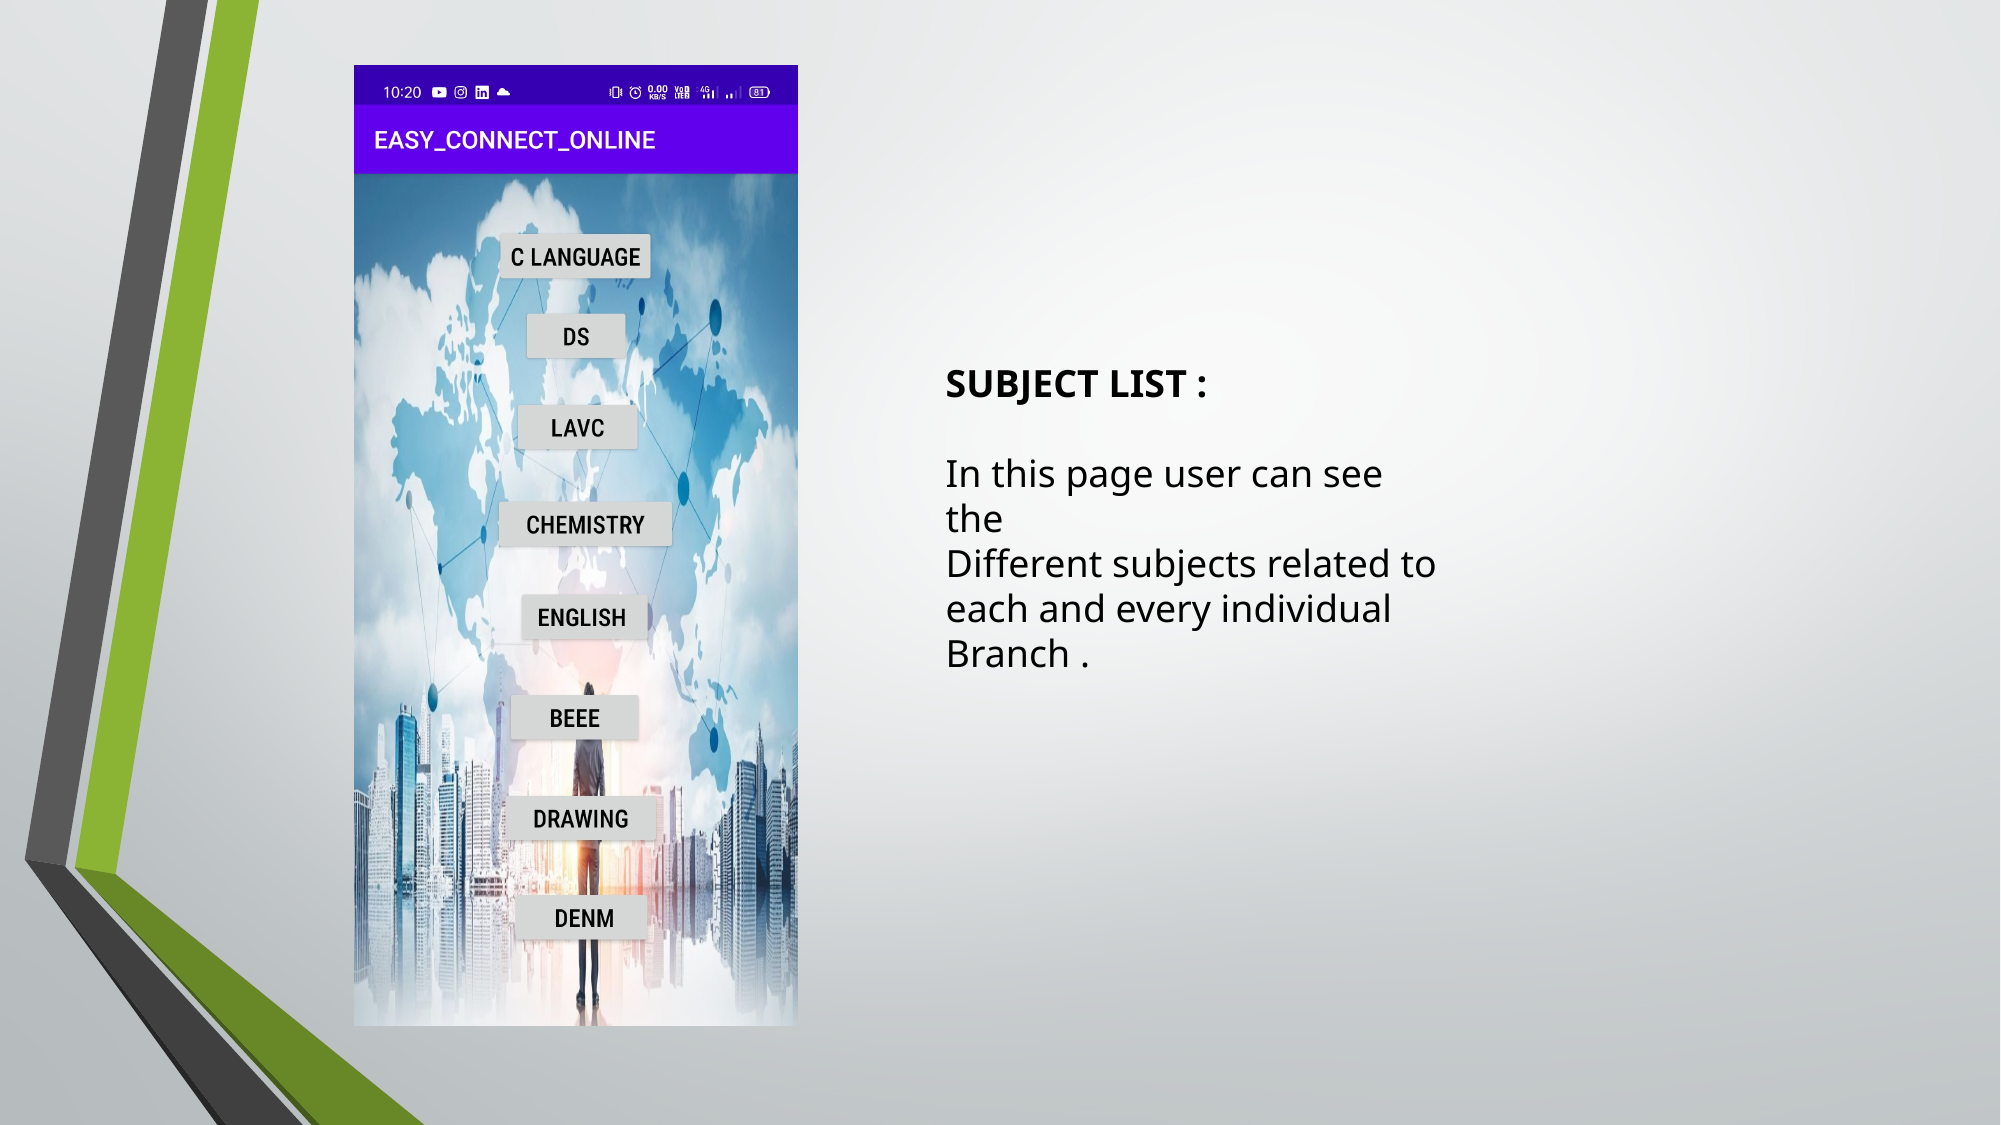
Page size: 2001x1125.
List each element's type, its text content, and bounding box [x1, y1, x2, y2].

text_box SUBJECT LIST : In this page user can see the Different subjects related to each and every individual Branch . [930, 352, 1461, 683]
picture [354, 65, 798, 1026]
